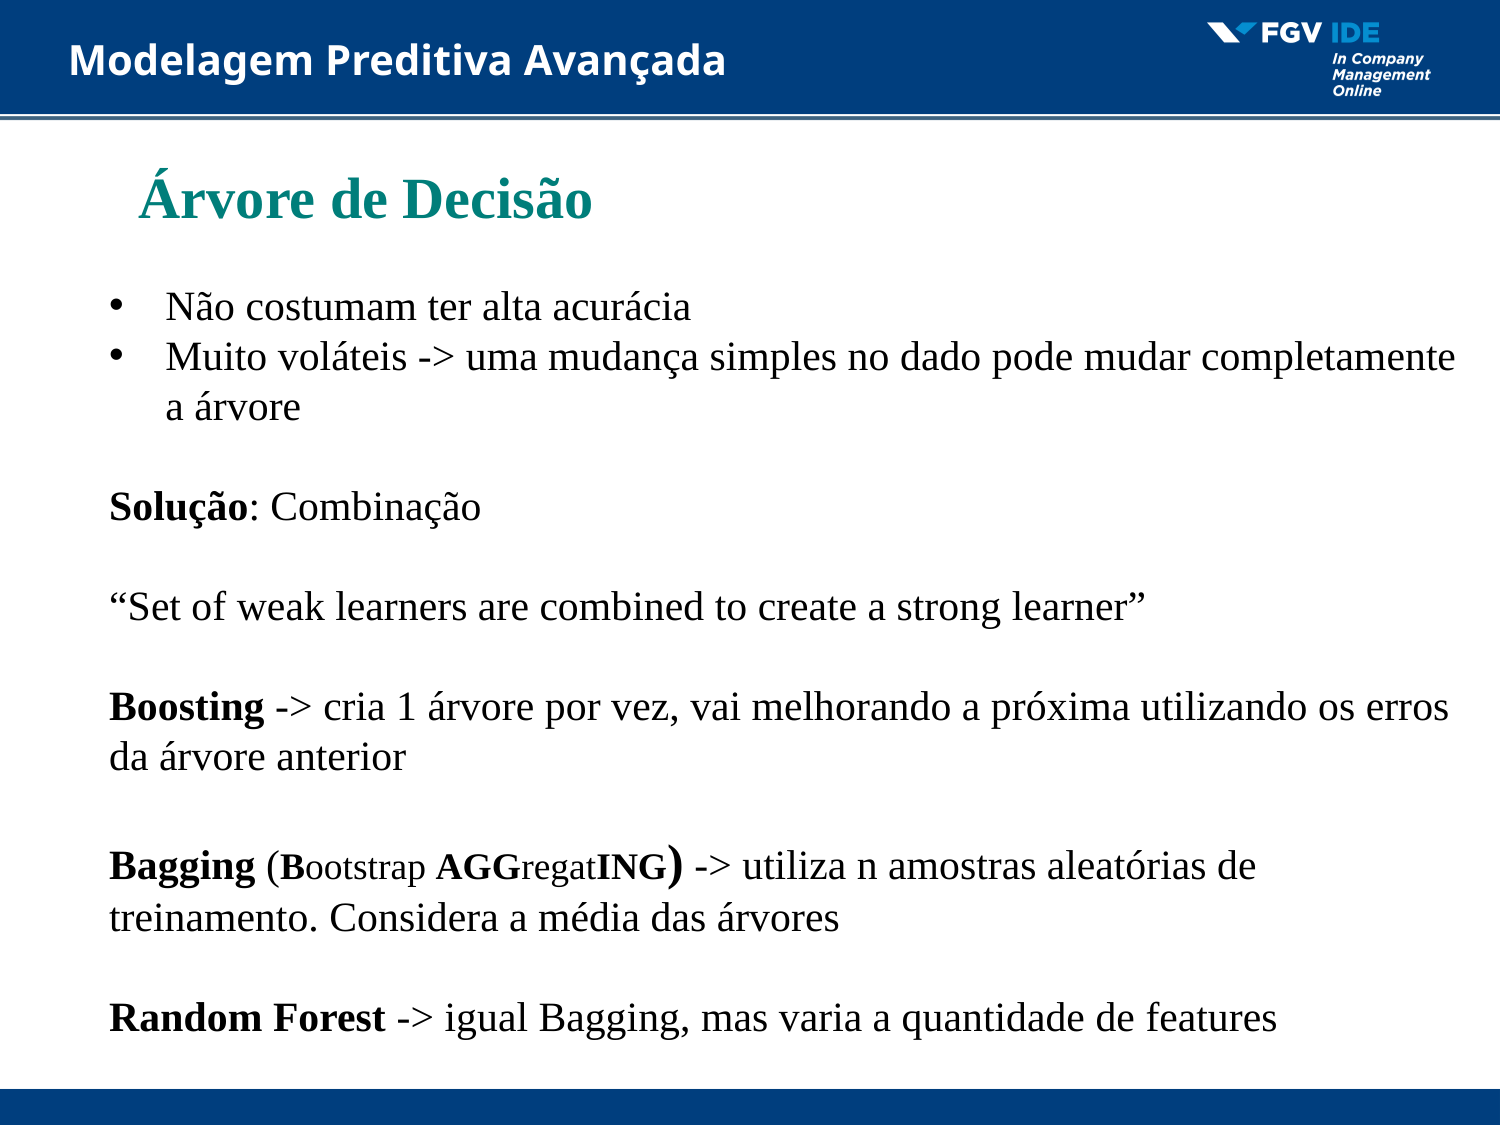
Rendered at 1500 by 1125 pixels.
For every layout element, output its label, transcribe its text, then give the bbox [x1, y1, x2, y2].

title Modelagem Preditiva Avançada [53, 26, 1176, 95]
text_box Não costumam ter alta acurácia Muito voláteis -> uma mudança simples no dado pode mudar completamente a árvore Solução: Combinação “Set of weak learners are combined to create a strong learner” Boosting -> cria 1 árvore por vez, vai melhorando a próxima utilizando os erros da árvore anterior Bagging (Bootstrap AGGregatING) -> utiliza n amostras aleatórias de treinamento. Considera a média das árvores Random Forest -> igual Bagging, mas varia a quantidade de features [94, 271, 1483, 1047]
text_box Árvore de Decisão [123, 153, 1274, 238]
picture [0, 0, 1500, 1125]
